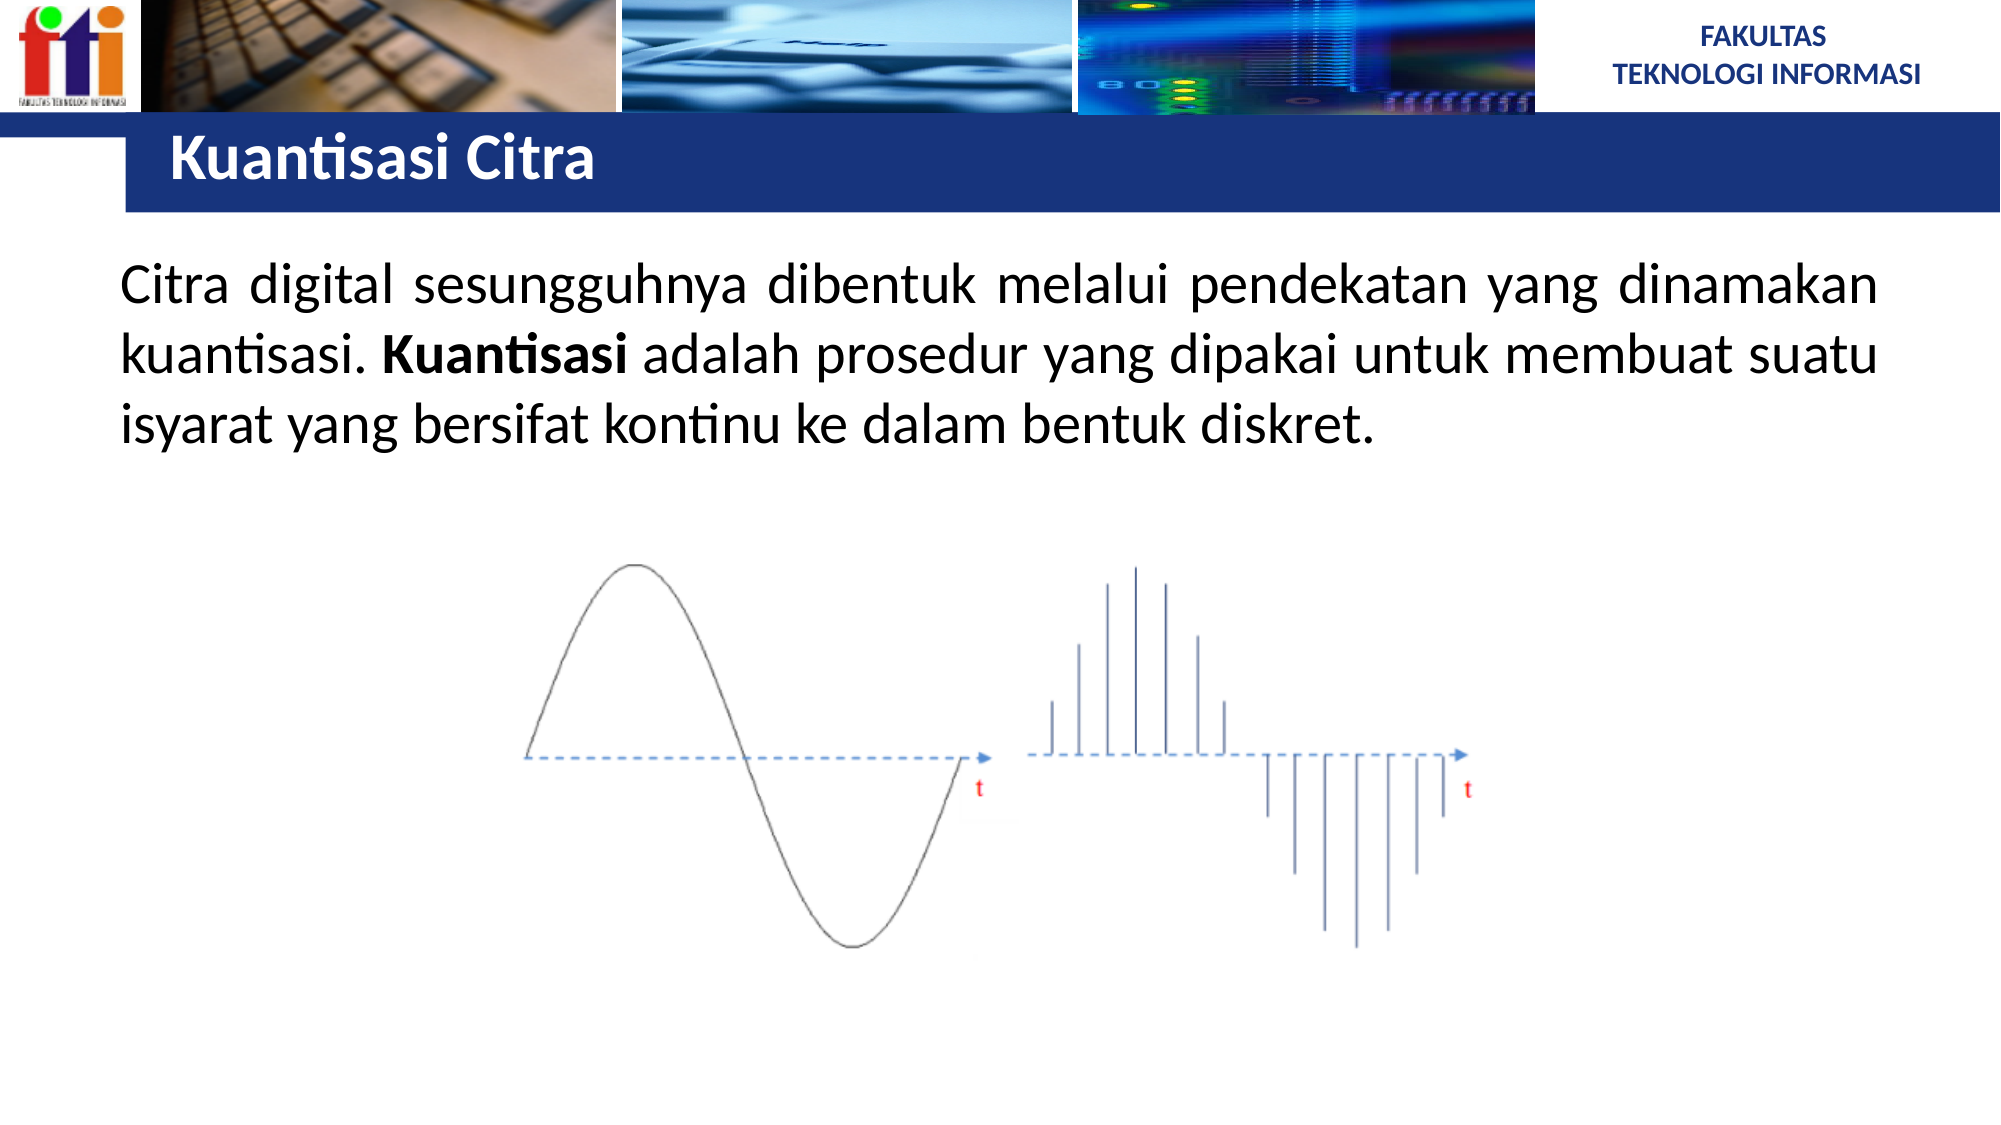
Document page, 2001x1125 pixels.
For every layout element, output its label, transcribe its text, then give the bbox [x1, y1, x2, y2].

picture [502, 526, 1497, 962]
title Kuantisasi Citra [149, 119, 1934, 213]
list Citra digital sesungguhnya dibentuk melalui pendekatan yang dinamakan kuantisasi. Kuantisasi adalah prosedur yang dipakai untuk membuat suatu isyarat yang bersifat kontinu ke dalam bentuk diskret. [99, 224, 1901, 1038]
picture [622, 0, 1072, 113]
picture [19, 6, 126, 106]
picture [141, 0, 616, 112]
picture [1078, 0, 1535, 115]
